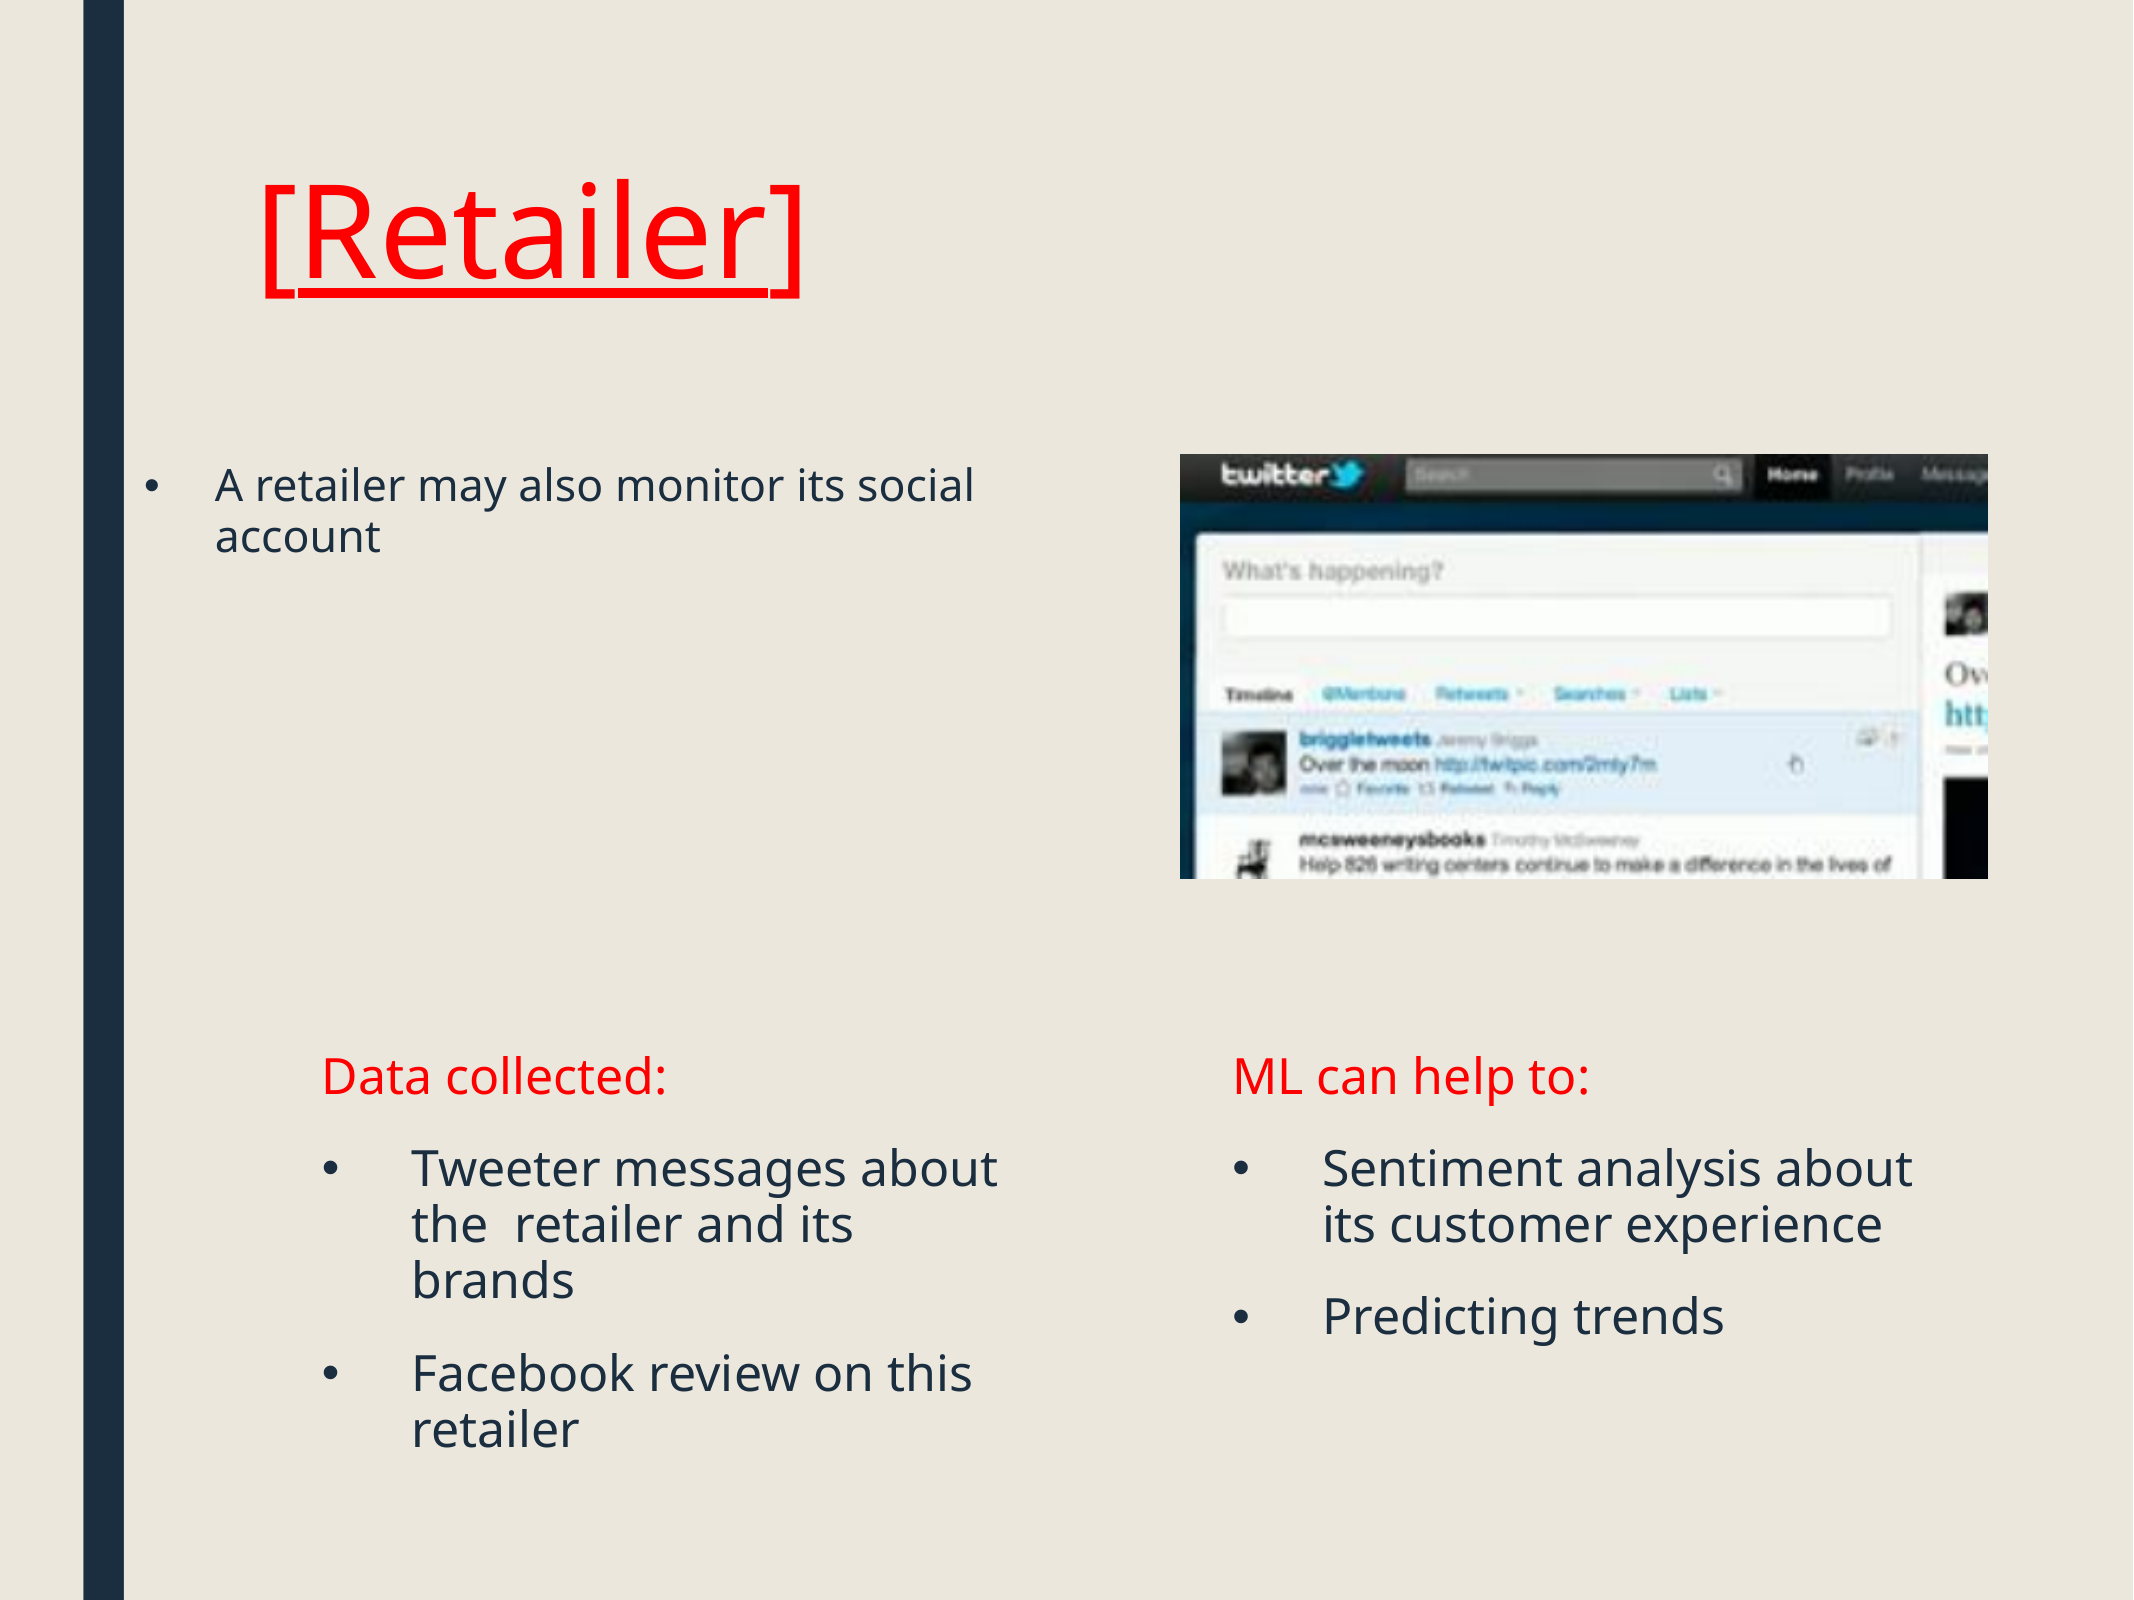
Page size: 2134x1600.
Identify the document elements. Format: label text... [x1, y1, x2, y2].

picture [1180, 510, 1988, 879]
text_box Data collected: Tweeter messages about the retailer and its brands Facebook review on this retailer [307, 1041, 1032, 1466]
picture [1180, 454, 1988, 510]
title [Retailer] [240, 159, 1920, 507]
list A retailer may also monitor its social account [129, 454, 1121, 572]
text_box ML can help to: Sentiment analysis about its customer experience Predicting trends [1217, 1041, 1942, 1354]
